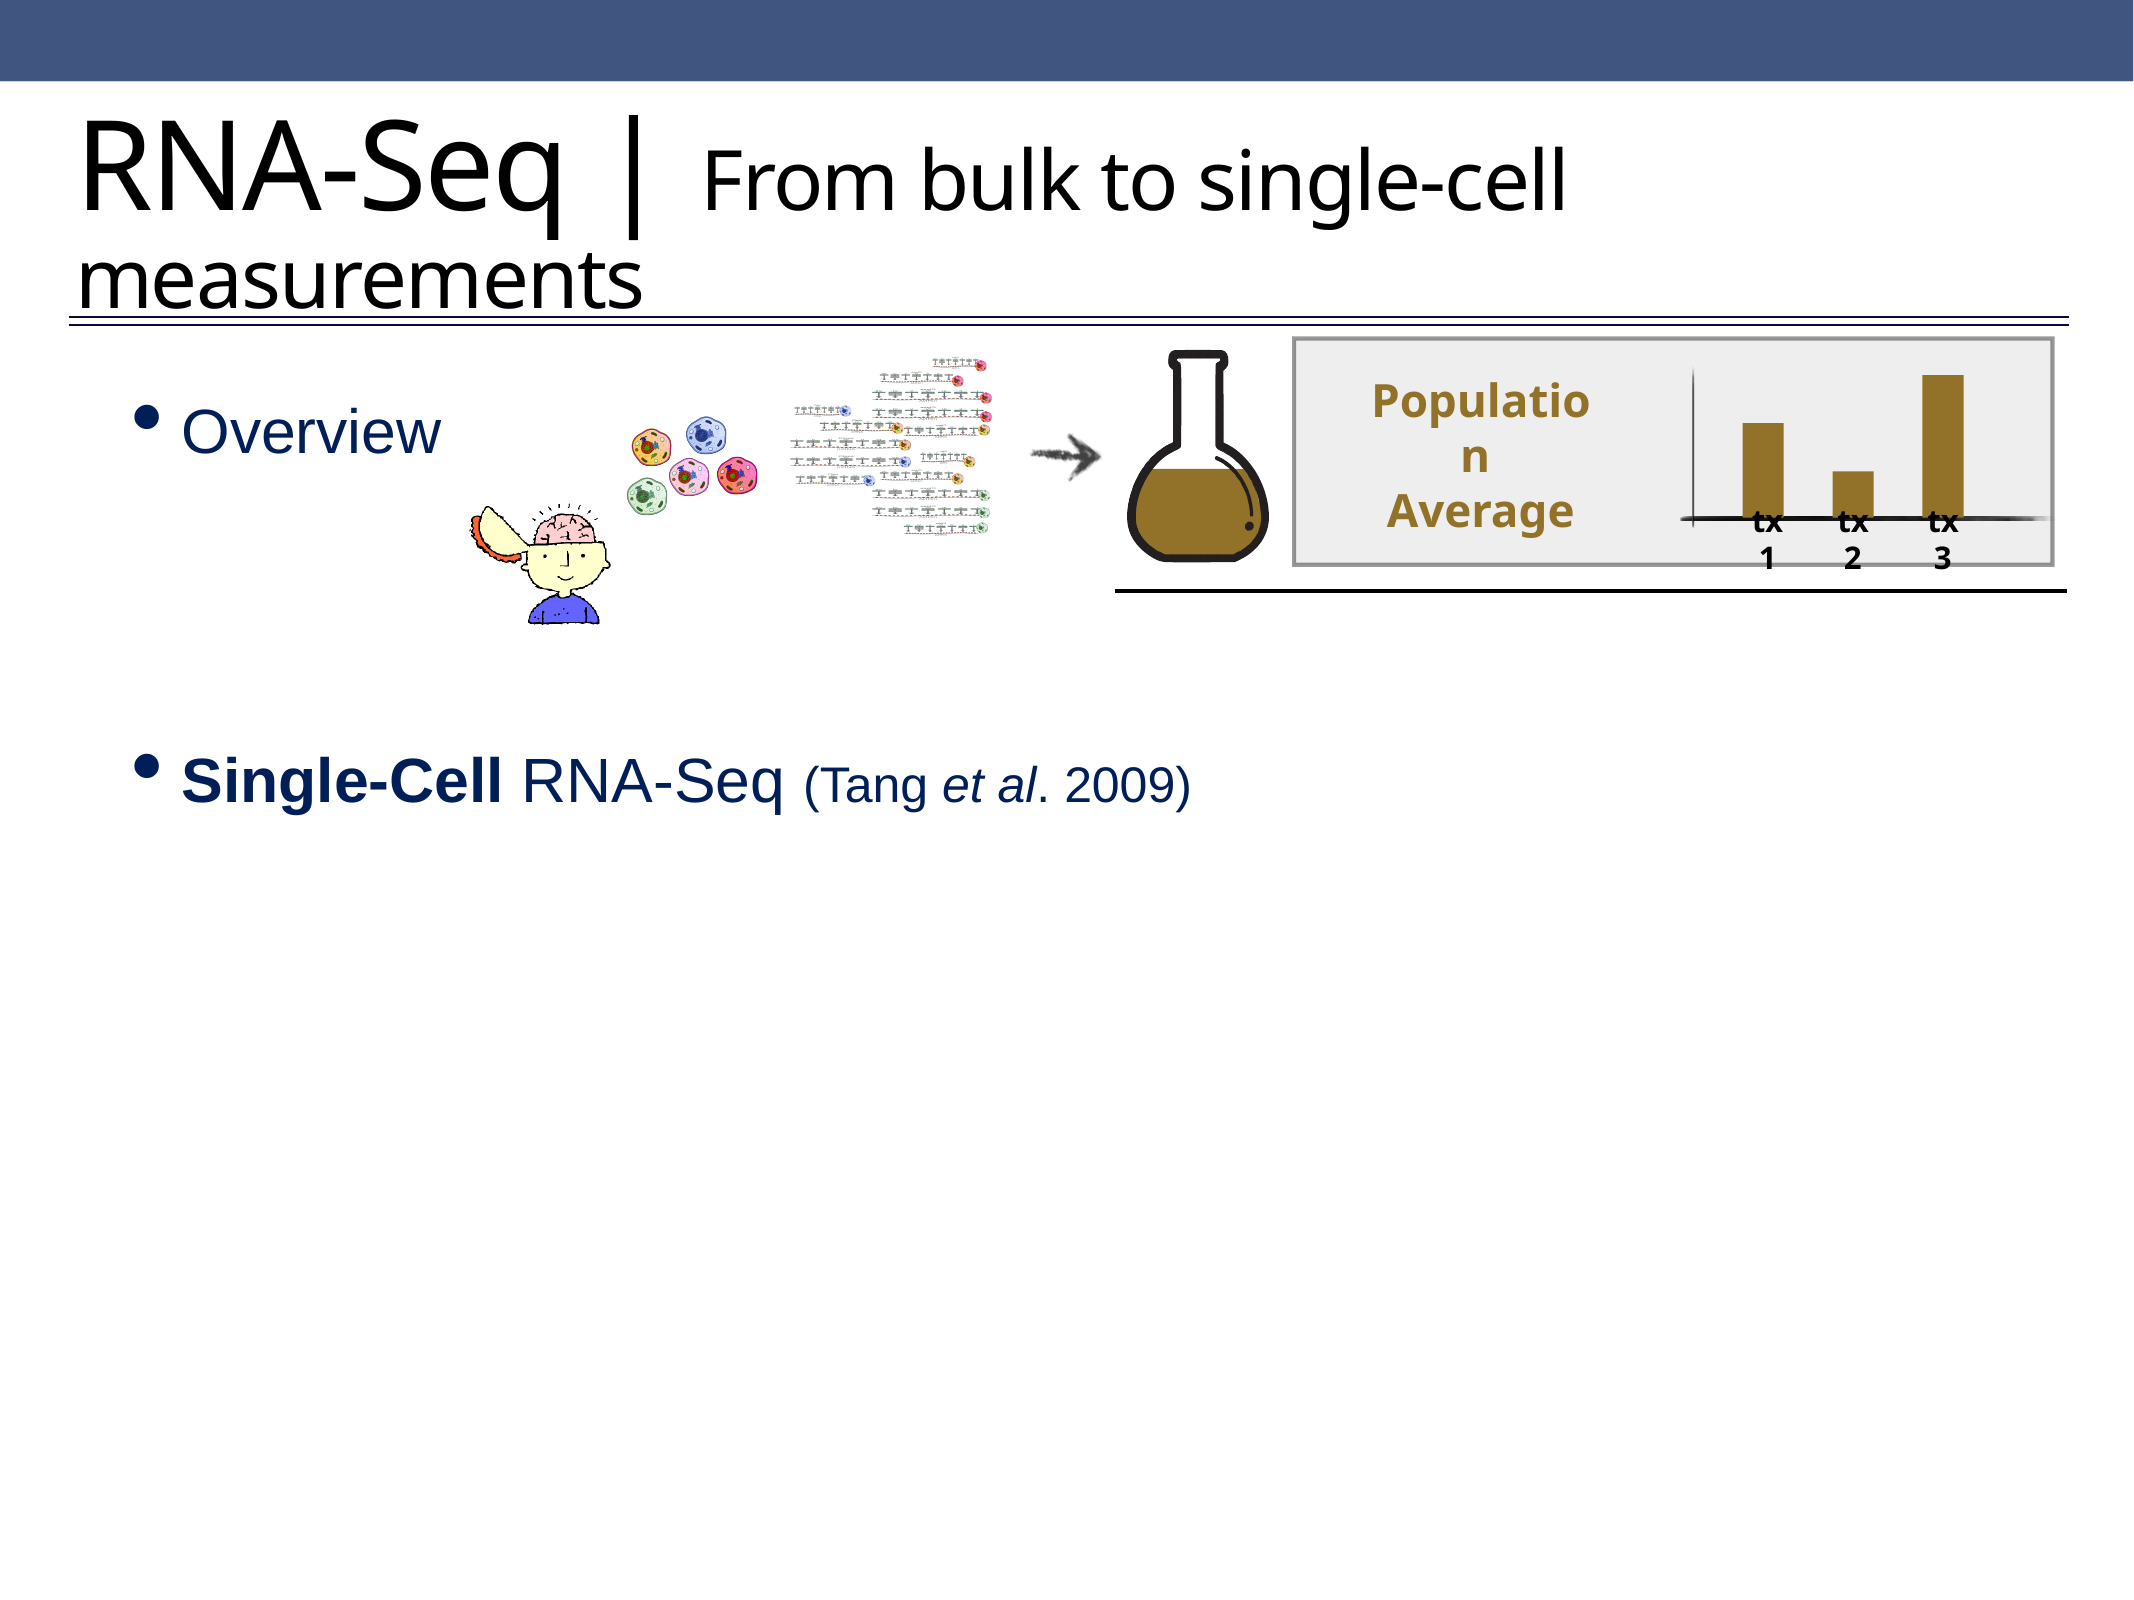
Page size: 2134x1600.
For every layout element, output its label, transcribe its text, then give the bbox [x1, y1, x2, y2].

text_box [1293, 338, 2062, 570]
text_box [0, 0, 2134, 82]
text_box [468, 349, 2067, 626]
text_box Single-Cell RNA-Seq (Tang et al. 2009) [123, 731, 1643, 823]
text_box RNA-Seq | From bulk to single-cell measurements [66, 122, 2067, 307]
text_box Overview [123, 382, 468, 474]
